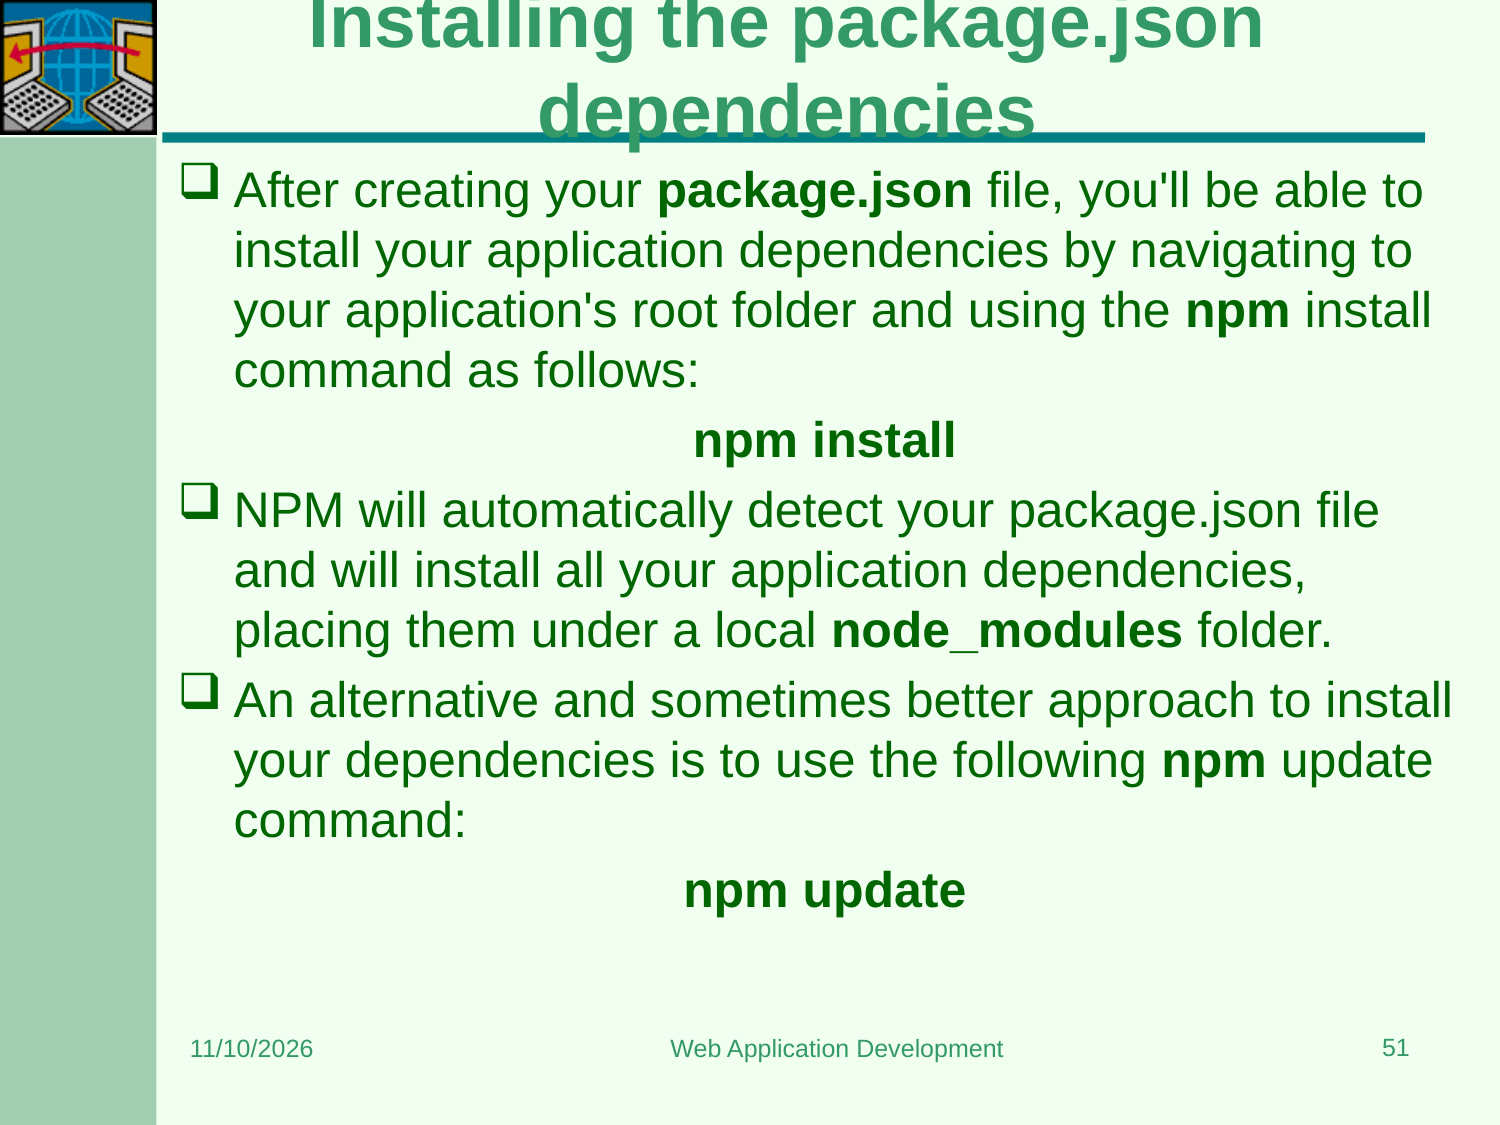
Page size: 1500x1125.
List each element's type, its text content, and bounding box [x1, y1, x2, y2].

title Installing the package.json dependencies [150, 0, 1425, 125]
picture [0, 0, 157, 135]
slide_number 51 [1237, 1024, 1426, 1103]
footer Web Application Development [462, 1024, 1213, 1104]
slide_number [174, 1024, 438, 1104]
list After creating your package.json file, you'll be able to install your application dependencies by navigating to your application's root folder and using the npm install command as follows: npm install NPM will automatically detect your package.json file and will install all your application dependencies, placing them under a local node_modules folder. An alternative and sometimes better approach to install your dependencies is to use the following npm update command: npm update [162, 149, 1488, 1013]
